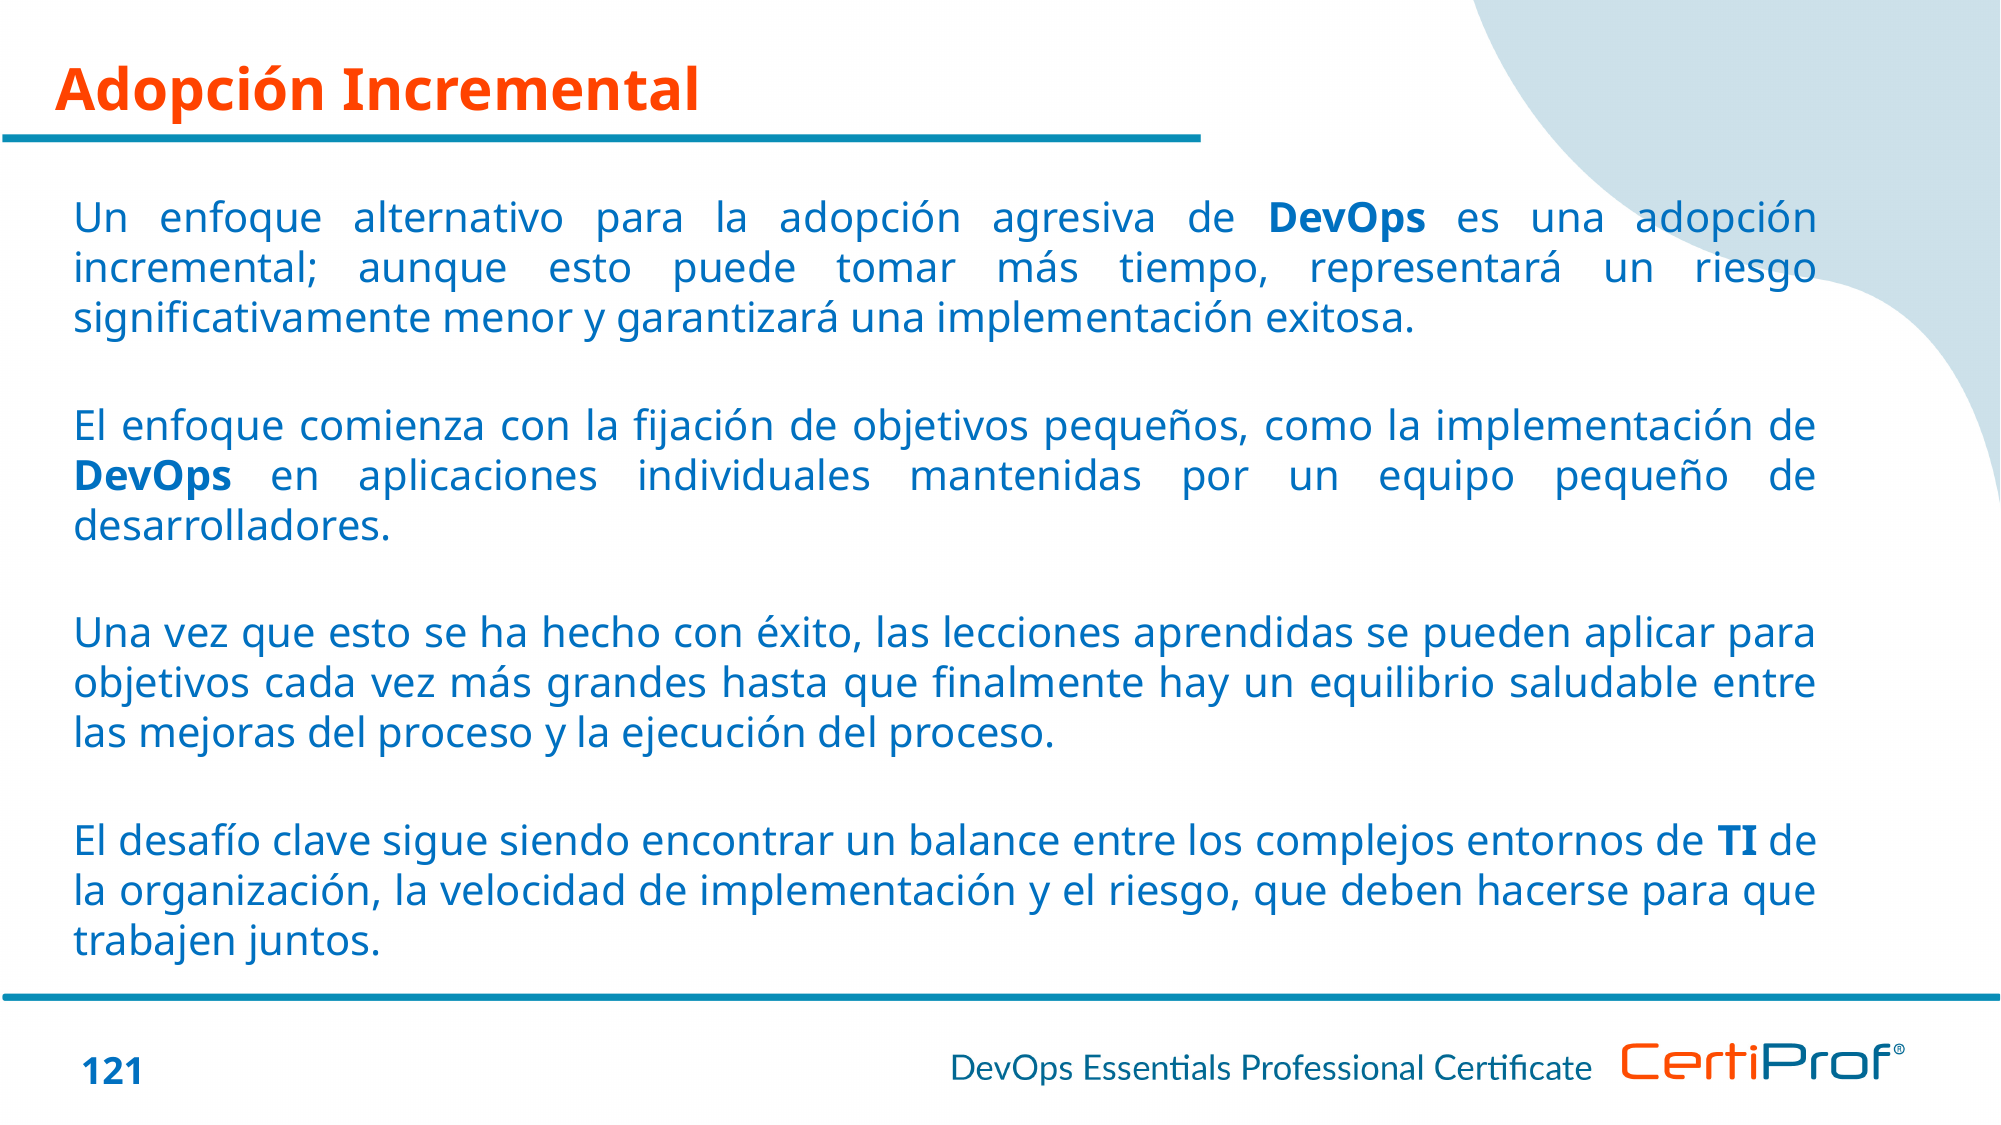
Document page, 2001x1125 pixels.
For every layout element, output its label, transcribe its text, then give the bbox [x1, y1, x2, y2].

text_box Un enfoque alternativo para la adopción agresiva de DevOps es una adopción incremental; aunque esto puede tomar más tiempo, representará un riesgo significativamente menor y garantizará una implementación exitosa. El enfoque comienza con la fijación de objetivos pequeños, como la implementación de DevOps en aplicaciones individuales mantenidas por un equipo pequeño de desarrolladores. Una vez que esto se ha hecho con éxito, las lecciones aprendidas se pueden aplicar para objetivos cada vez más grandes hasta que finalmente hay un equilibrio saludable entre las mejoras del proceso y la ejecución del proceso. El desafío clave sigue siendo encontrar un balance entre los complejos entornos de TI de la organización, la velocidad de implementación y el riesgo, que deben hacerse para que trabajen juntos. [58, 183, 1834, 975]
picture [0, 0, 2001, 1125]
text_box Adopción Incremental [40, 45, 1034, 131]
